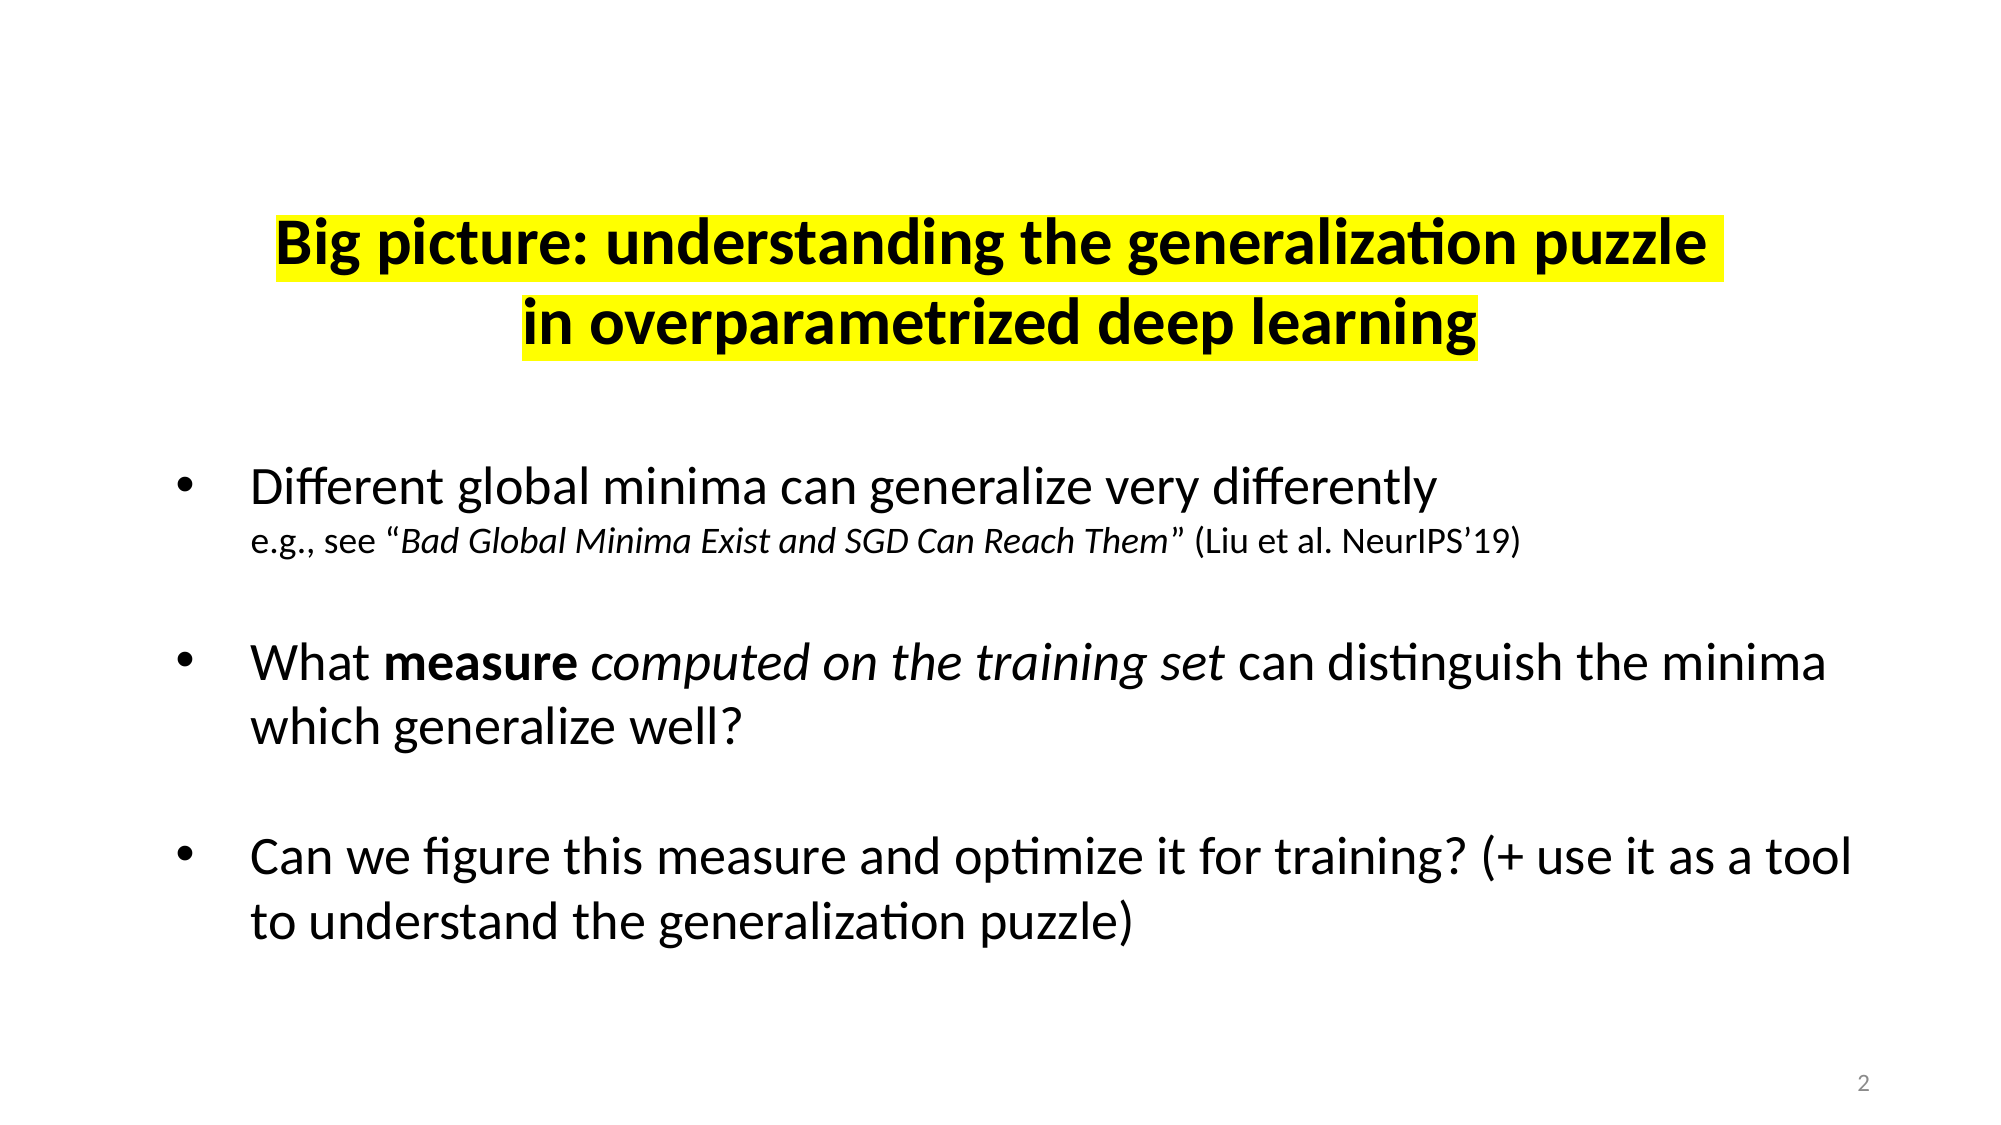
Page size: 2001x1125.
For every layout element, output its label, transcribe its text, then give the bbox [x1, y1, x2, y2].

text_box Big picture: understanding the generalization puzzle in overparametrized deep learning [233, 190, 1767, 366]
slide_number 1 [1434, 1051, 1885, 1112]
text_box Different global minima can generalize very differently e.g., see “Bad Global Minima Exist and SGD Can Reach Them” (Liu et al. NeurIPS’19) What measure computed on the training set can distinguish the minima which generalize well? Can we figure this measure and optimize it for training? (+ use it as a tool to understand the generalization puzzle) [160, 443, 1885, 1023]
